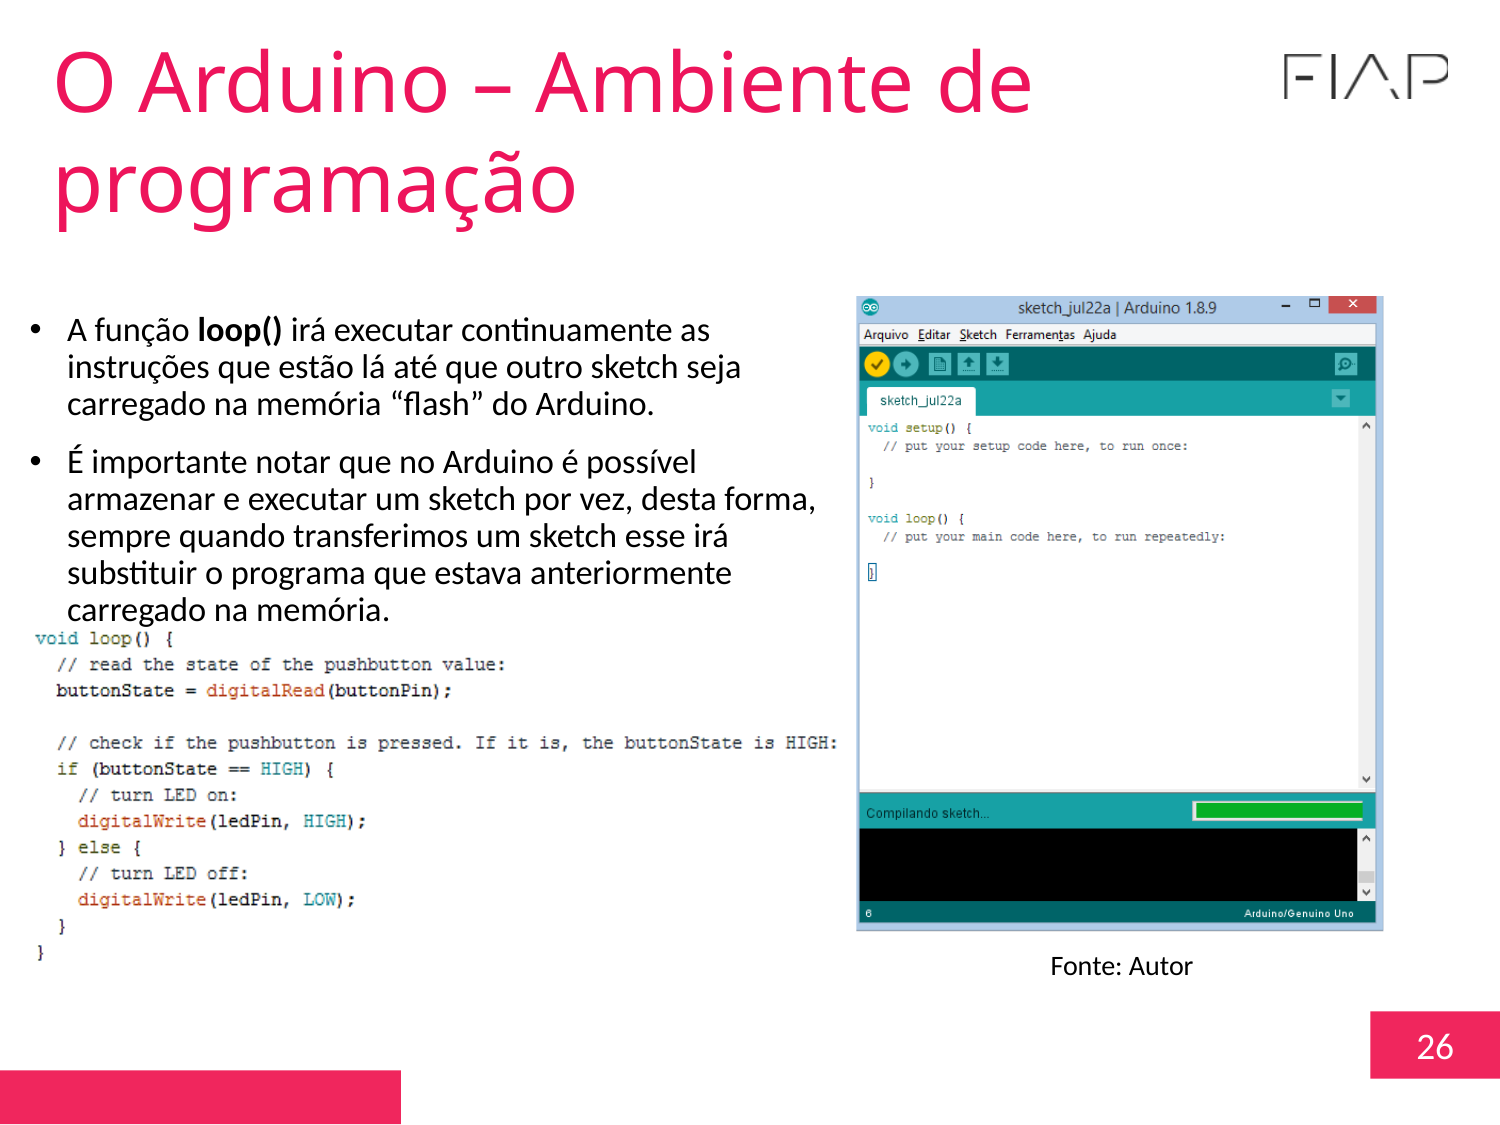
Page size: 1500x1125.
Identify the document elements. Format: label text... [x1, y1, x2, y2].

list A função loop() irá executar continuamente as instruções que estão lá até que outro sketch seja carregado na memória “flash” do Arduino. É importante notar que no Arduino é possível armazenar e executar um sketch por vez, desta forma, sempre quando transferimos um sketch esse irá substituir o programa que estava anteriormente carregado na memória. [14, 304, 840, 891]
text_box O Arduino – Ambiente de programação [37, 21, 1075, 237]
picture [31, 629, 841, 964]
text_box Fonte: Autor [892, 939, 1352, 988]
picture [856, 296, 1384, 932]
